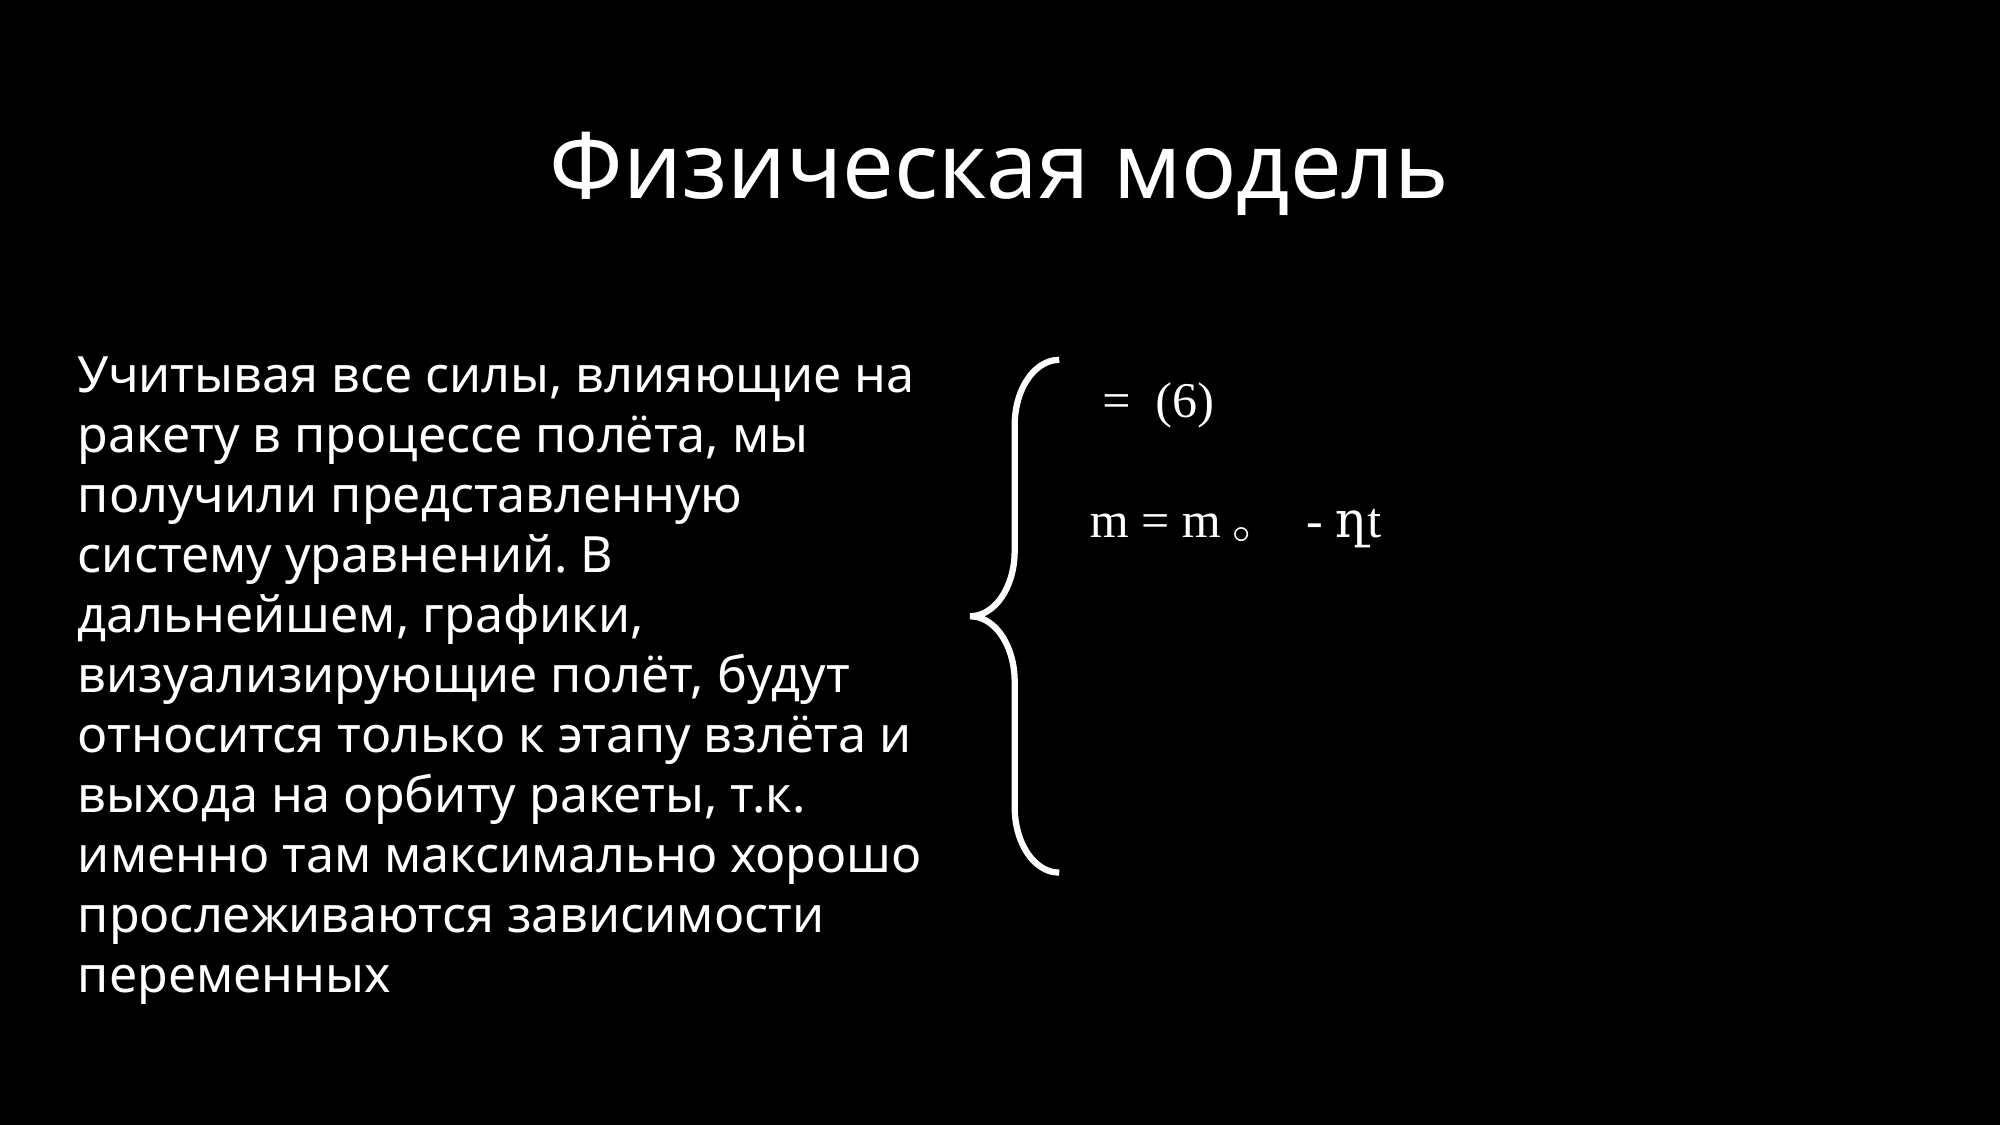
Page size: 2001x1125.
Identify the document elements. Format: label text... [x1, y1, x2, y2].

text_box Учитывая все силы, влияющие на ракету в процессе полёта, мы получили представленную систему уравнений. В дальнейшем, графики, визуализирующие полёт, будут относится только к этапу взлёта и выхода на орбиту ракеты, т.к. именно там максимально хорошо прослеживаются зависимости переменных [63, 334, 944, 1010]
text_box [970, 359, 1060, 874]
title Физическая модель [137, 59, 1863, 278]
